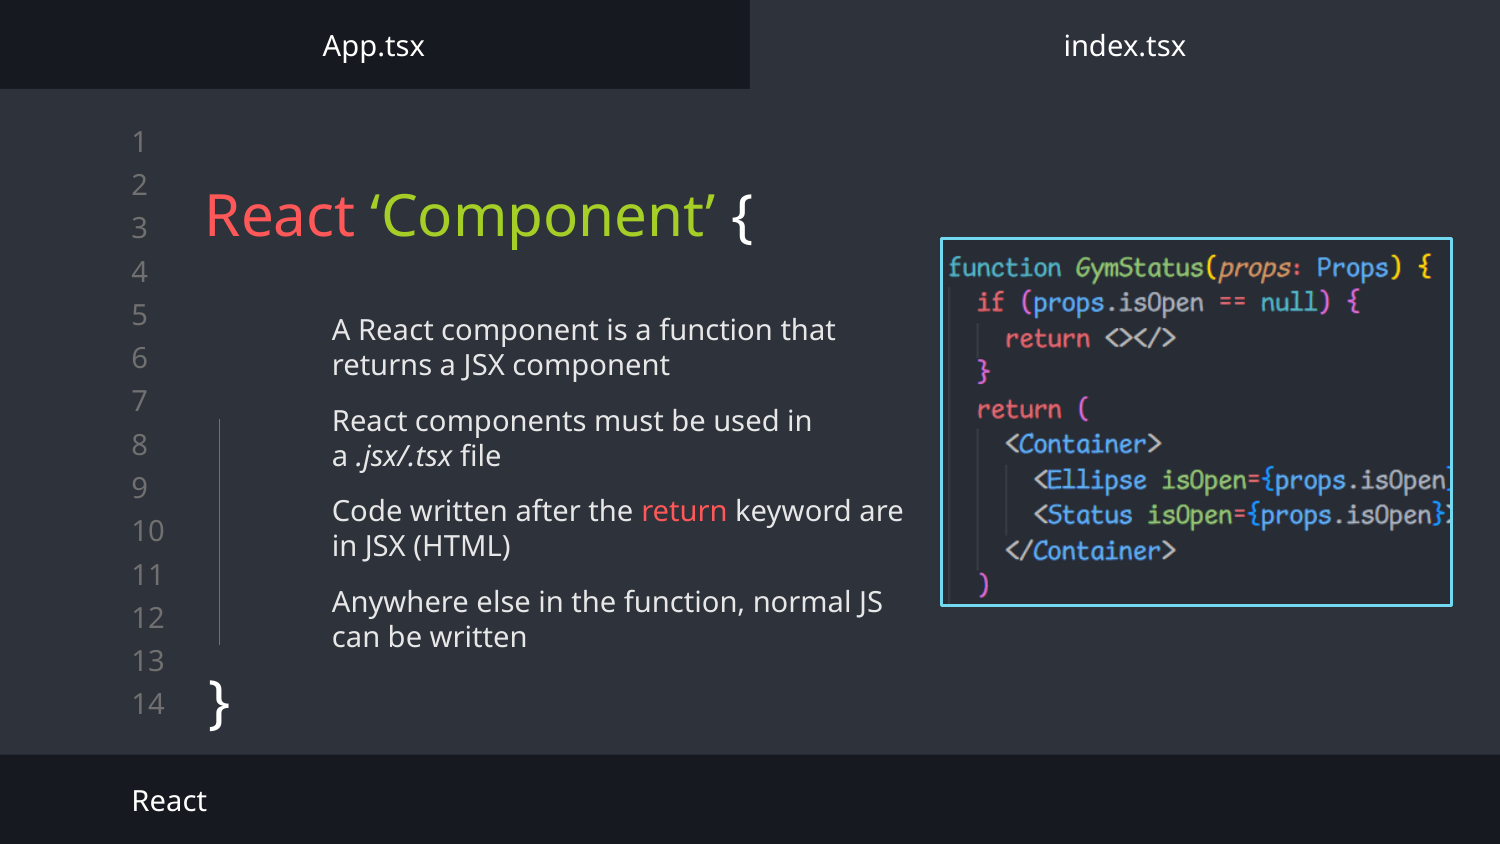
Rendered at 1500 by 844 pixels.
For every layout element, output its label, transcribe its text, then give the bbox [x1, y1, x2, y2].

subtitle App.tsx [0, 15, 749, 74]
subtitle index.tsx [750, 15, 1500, 74]
picture [942, 239, 1451, 604]
subtitle React [116, 770, 915, 829]
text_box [177, 419, 262, 750]
title React ‘Component’ { [189, 129, 842, 297]
list A React component is a function that returns a JSX component React components must be used in a .jsx/.tsx file Code written after the return keyword are in JSX (HTML) Anywhere else in the function, normal JS can be written [260, 296, 943, 669]
